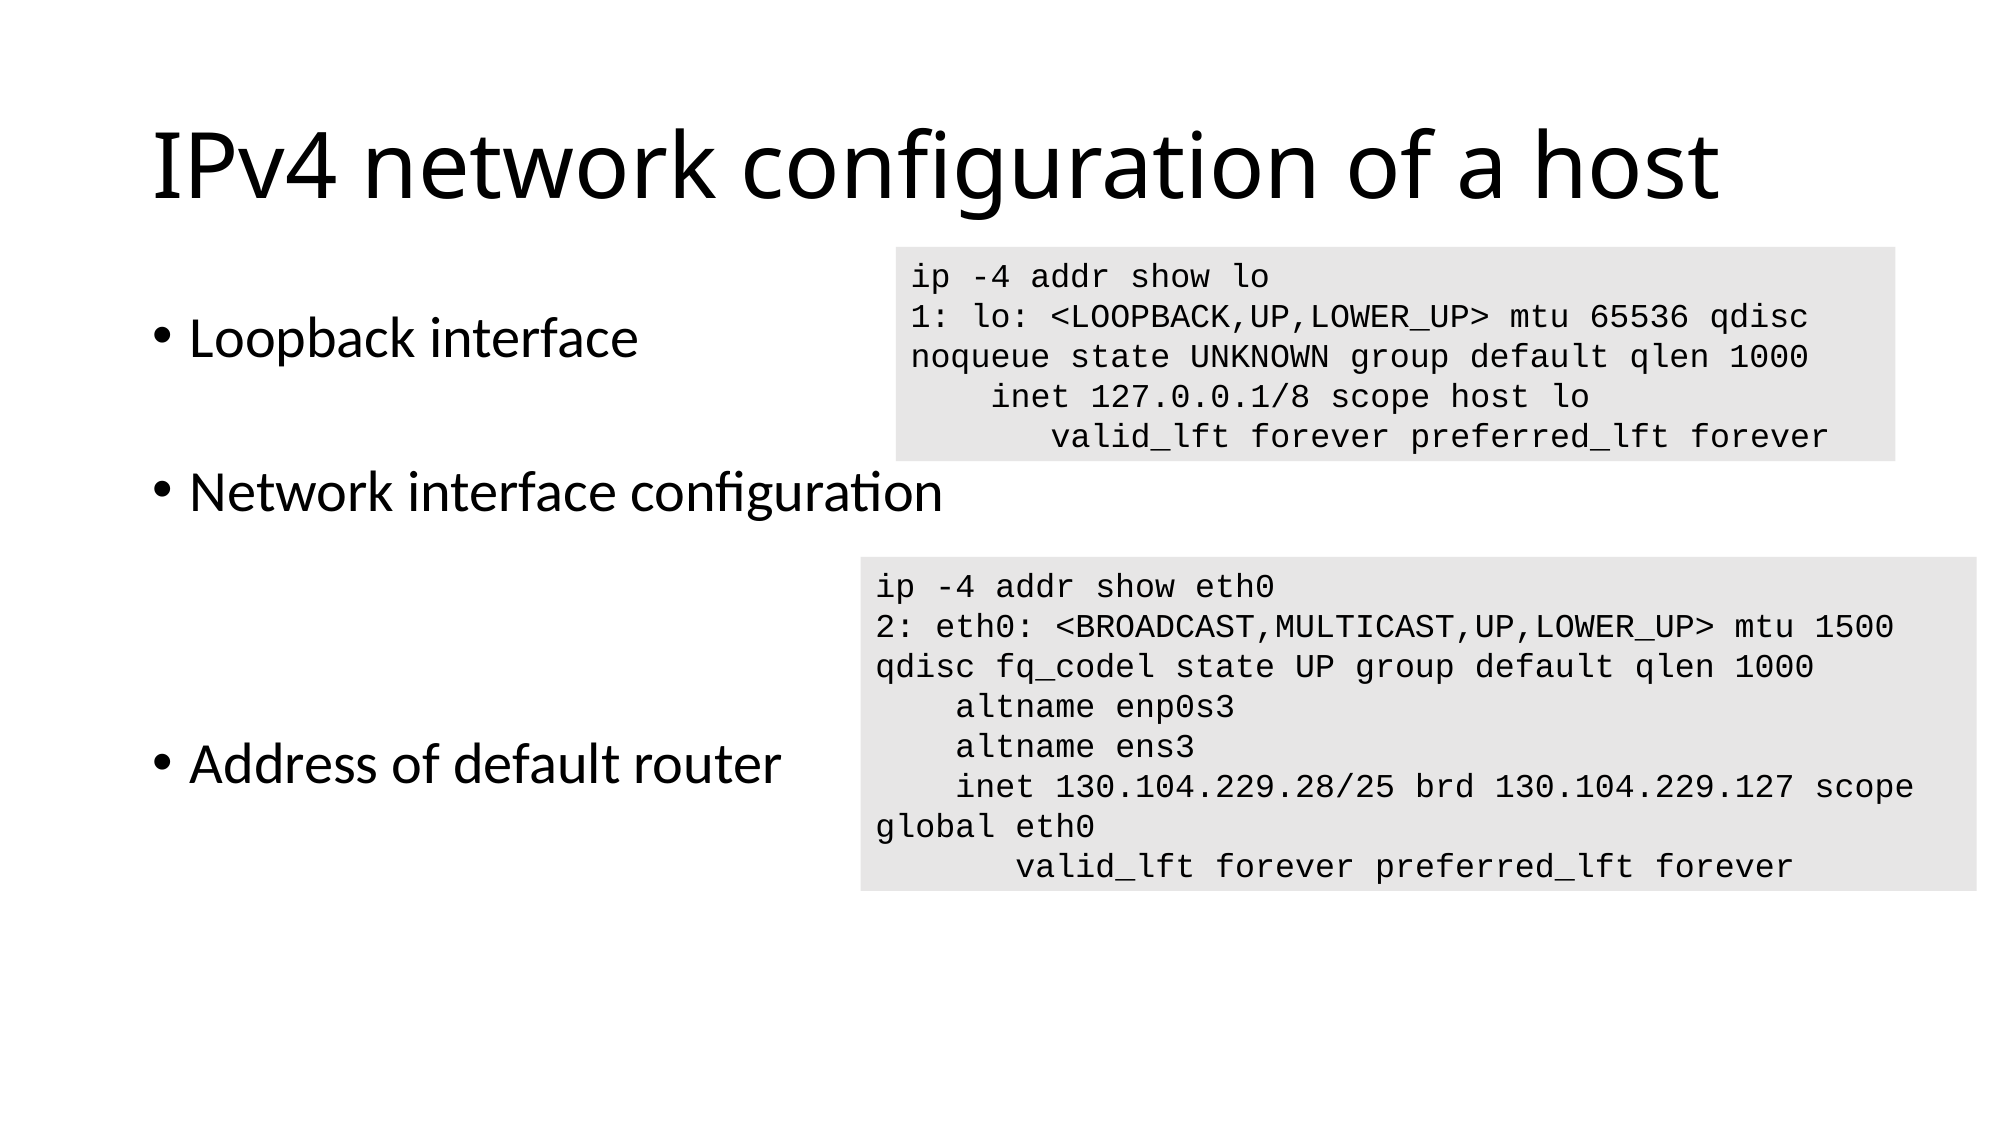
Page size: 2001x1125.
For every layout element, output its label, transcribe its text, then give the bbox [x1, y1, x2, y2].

title IPv4 network configuration of a host [137, 59, 1863, 278]
list Loopback interface Network interface configuration Address of default router [137, 299, 1863, 1014]
text_box ip -4 addr show eth0 2: eth0: <BROADCAST,MULTICAST,UP,LOWER_UP> mtu 1500 qdisc fq_codel state UP group default qlen 1000 altname enp0s3 altname ens3 inet 130.104.229.28/25 brd 130.104.229.127 scope global eth0 valid_lft forever preferred_lft forever [860, 556, 1977, 891]
text_box ip -4 addr show lo 1: lo: <LOOPBACK,UP,LOWER_UP> mtu 65536 qdisc noqueue state UNKNOWN group default qlen 1000 inet 127.0.0.1/8 scope host lo valid_lft forever preferred_lft forever [895, 246, 1896, 462]
